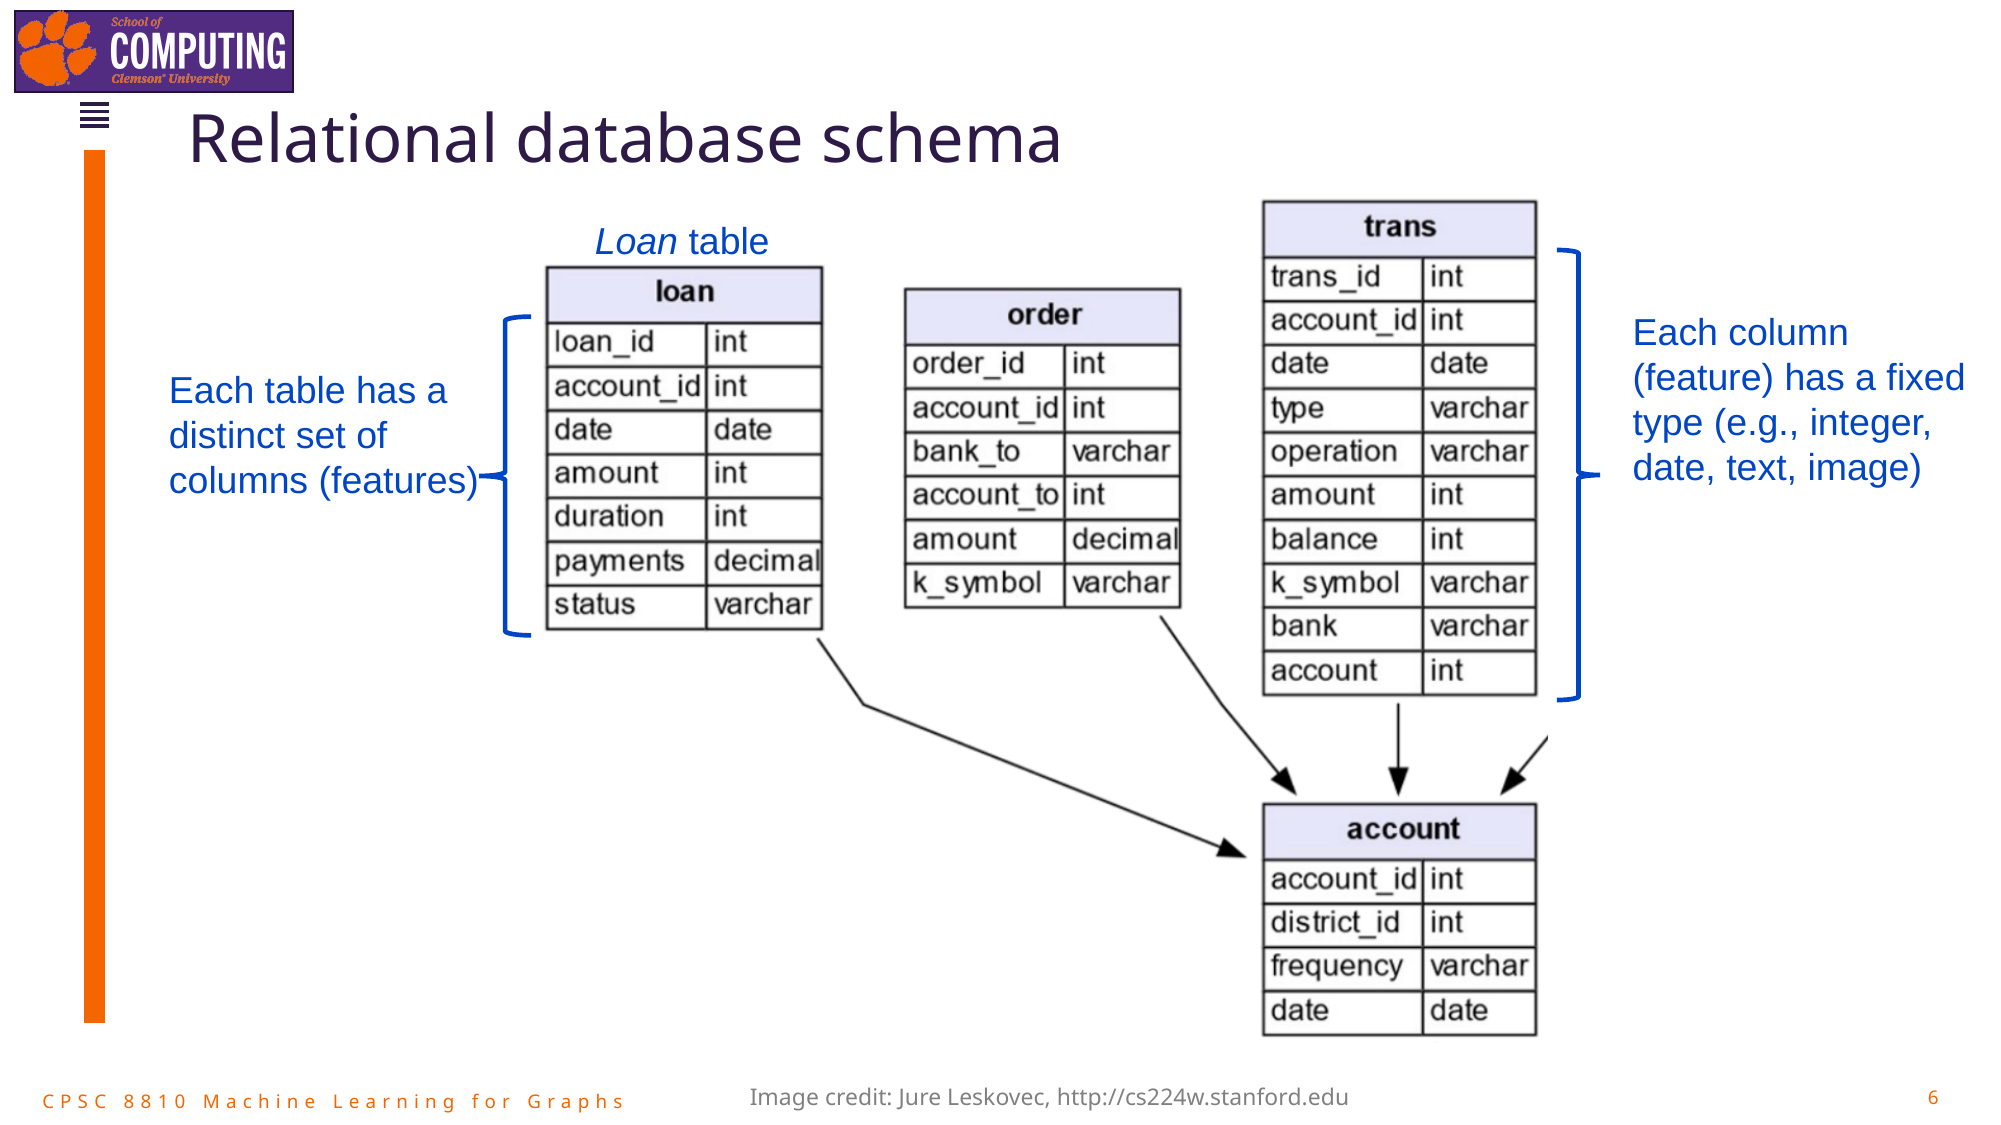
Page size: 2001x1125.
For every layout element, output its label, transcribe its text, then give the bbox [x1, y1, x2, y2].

text_box Each column (feature) has a fixed type (e.g., integer, date, text, image) [1617, 300, 2000, 496]
picture [18, 10, 285, 86]
text_box [1556, 249, 1601, 701]
text_box Image credit: Jure Leskovec, http://cs224w.stanford.edu [734, 1075, 1365, 1118]
text_box Each table has a distinct set of columns (features) [154, 358, 499, 509]
text_box [479, 473, 499, 479]
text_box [499, 181, 1548, 1062]
title Relational database schema [187, 104, 1913, 178]
